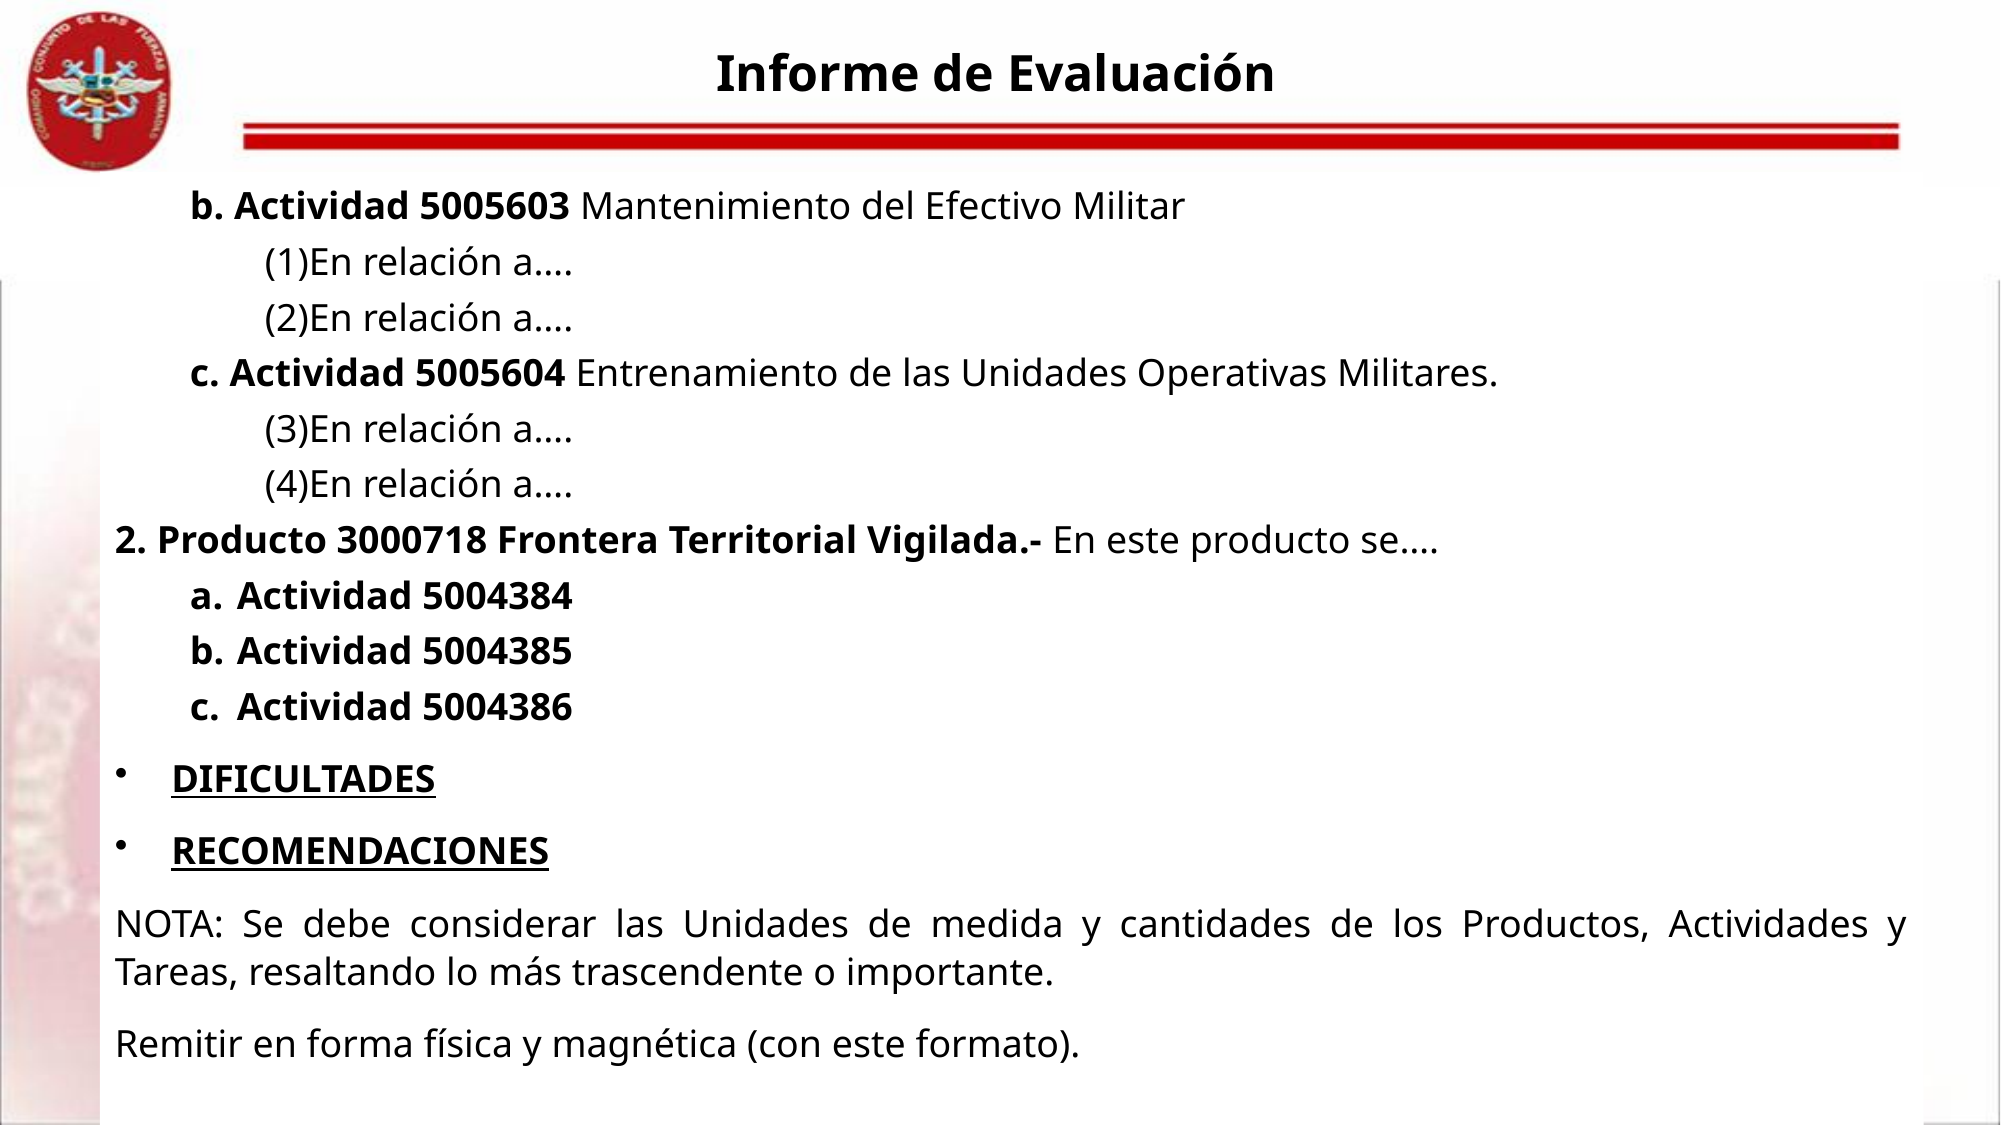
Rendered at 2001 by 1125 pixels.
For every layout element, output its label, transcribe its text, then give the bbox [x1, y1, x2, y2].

picture [0, 0, 2001, 1125]
list b. Actividad 5005603 Mantenimiento del Efectivo Militar En relación a…. En relación a…. c. Actividad 5005604 Entrenamiento de las Unidades Operativas Militares. En relación a…. En relación a…. 2. Producto 3000718 Frontera Territorial Vigilada.- En este producto se…. Actividad 5004384 Actividad 5004385 Actividad 5004386 DIFICULTADES RECOMENDACIONES NOTA: Se debe considerar las Unidades de medida y cantidades de los Productos, Actividades y Tareas, resaltando lo más trascendente o importante. Remitir en forma física y magnética (con este formato). [99, 171, 1924, 1125]
text_box Informe de Evaluación [701, 34, 1292, 109]
